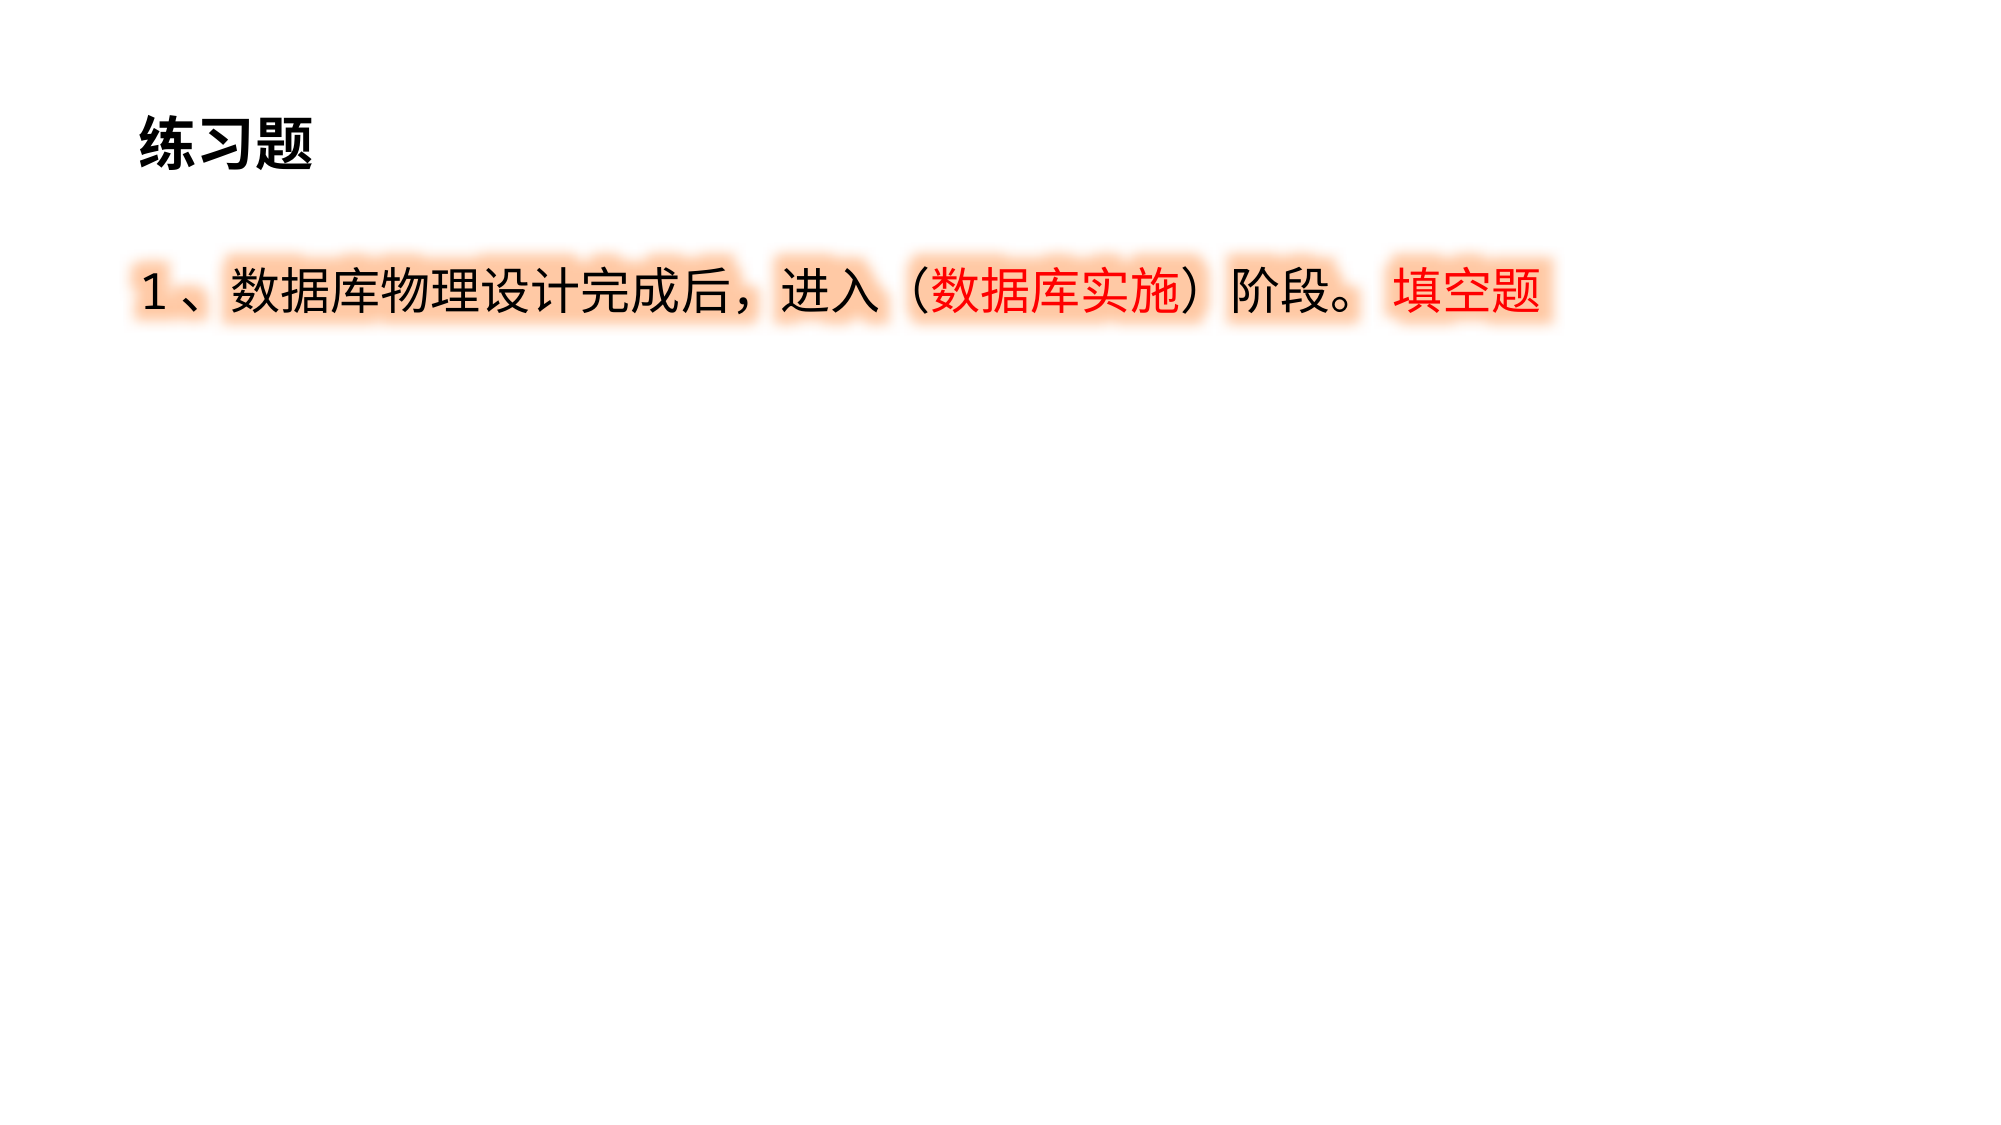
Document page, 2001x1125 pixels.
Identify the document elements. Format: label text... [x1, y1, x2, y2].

text_box 1：N联系 [113, 212, 1847, 1055]
text_box 1、数据库物理设计完成后，进入（数据库实施）阶段。 填空题 [120, 219, 1839, 1047]
text_box 练习题 [120, 97, 1568, 187]
text_box 4、下表是（ B ）。 单选题 A:数据元素表 B:数据分类表 C:任务分类表 D:数据操作特征表 [117, 216, 1843, 1051]
